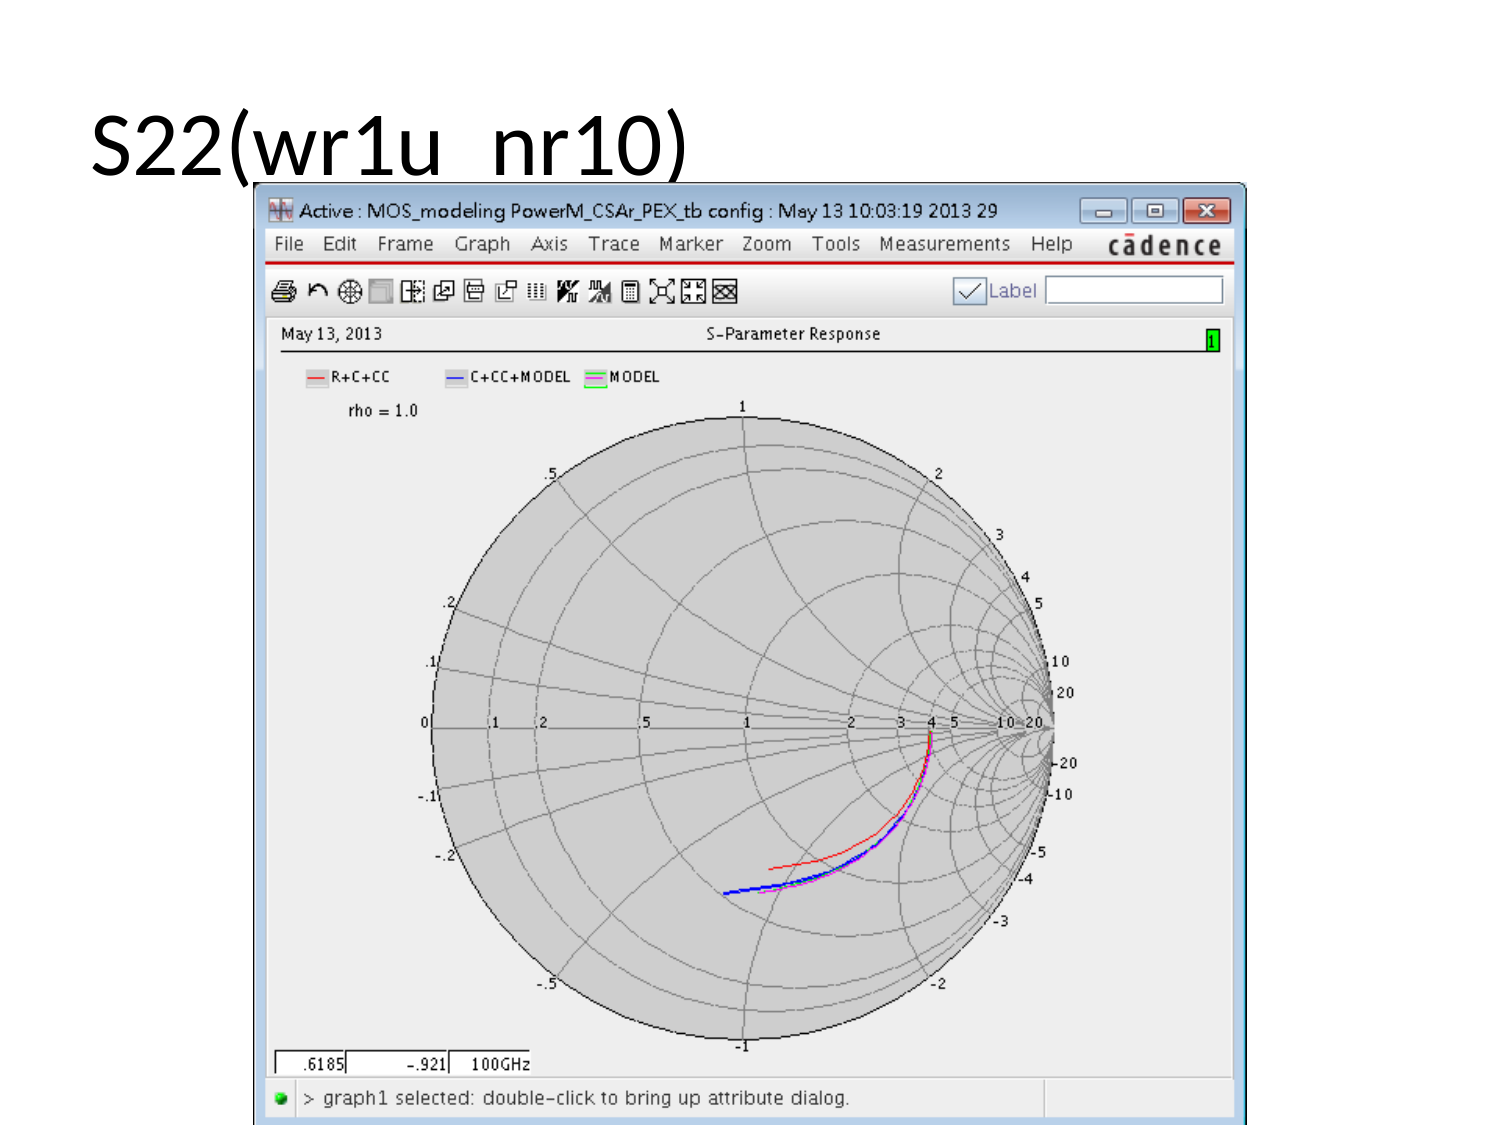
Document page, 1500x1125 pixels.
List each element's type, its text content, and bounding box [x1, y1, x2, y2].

picture [252, 182, 1248, 1125]
title S22(wr1u_nr10) [75, 45, 1425, 233]
